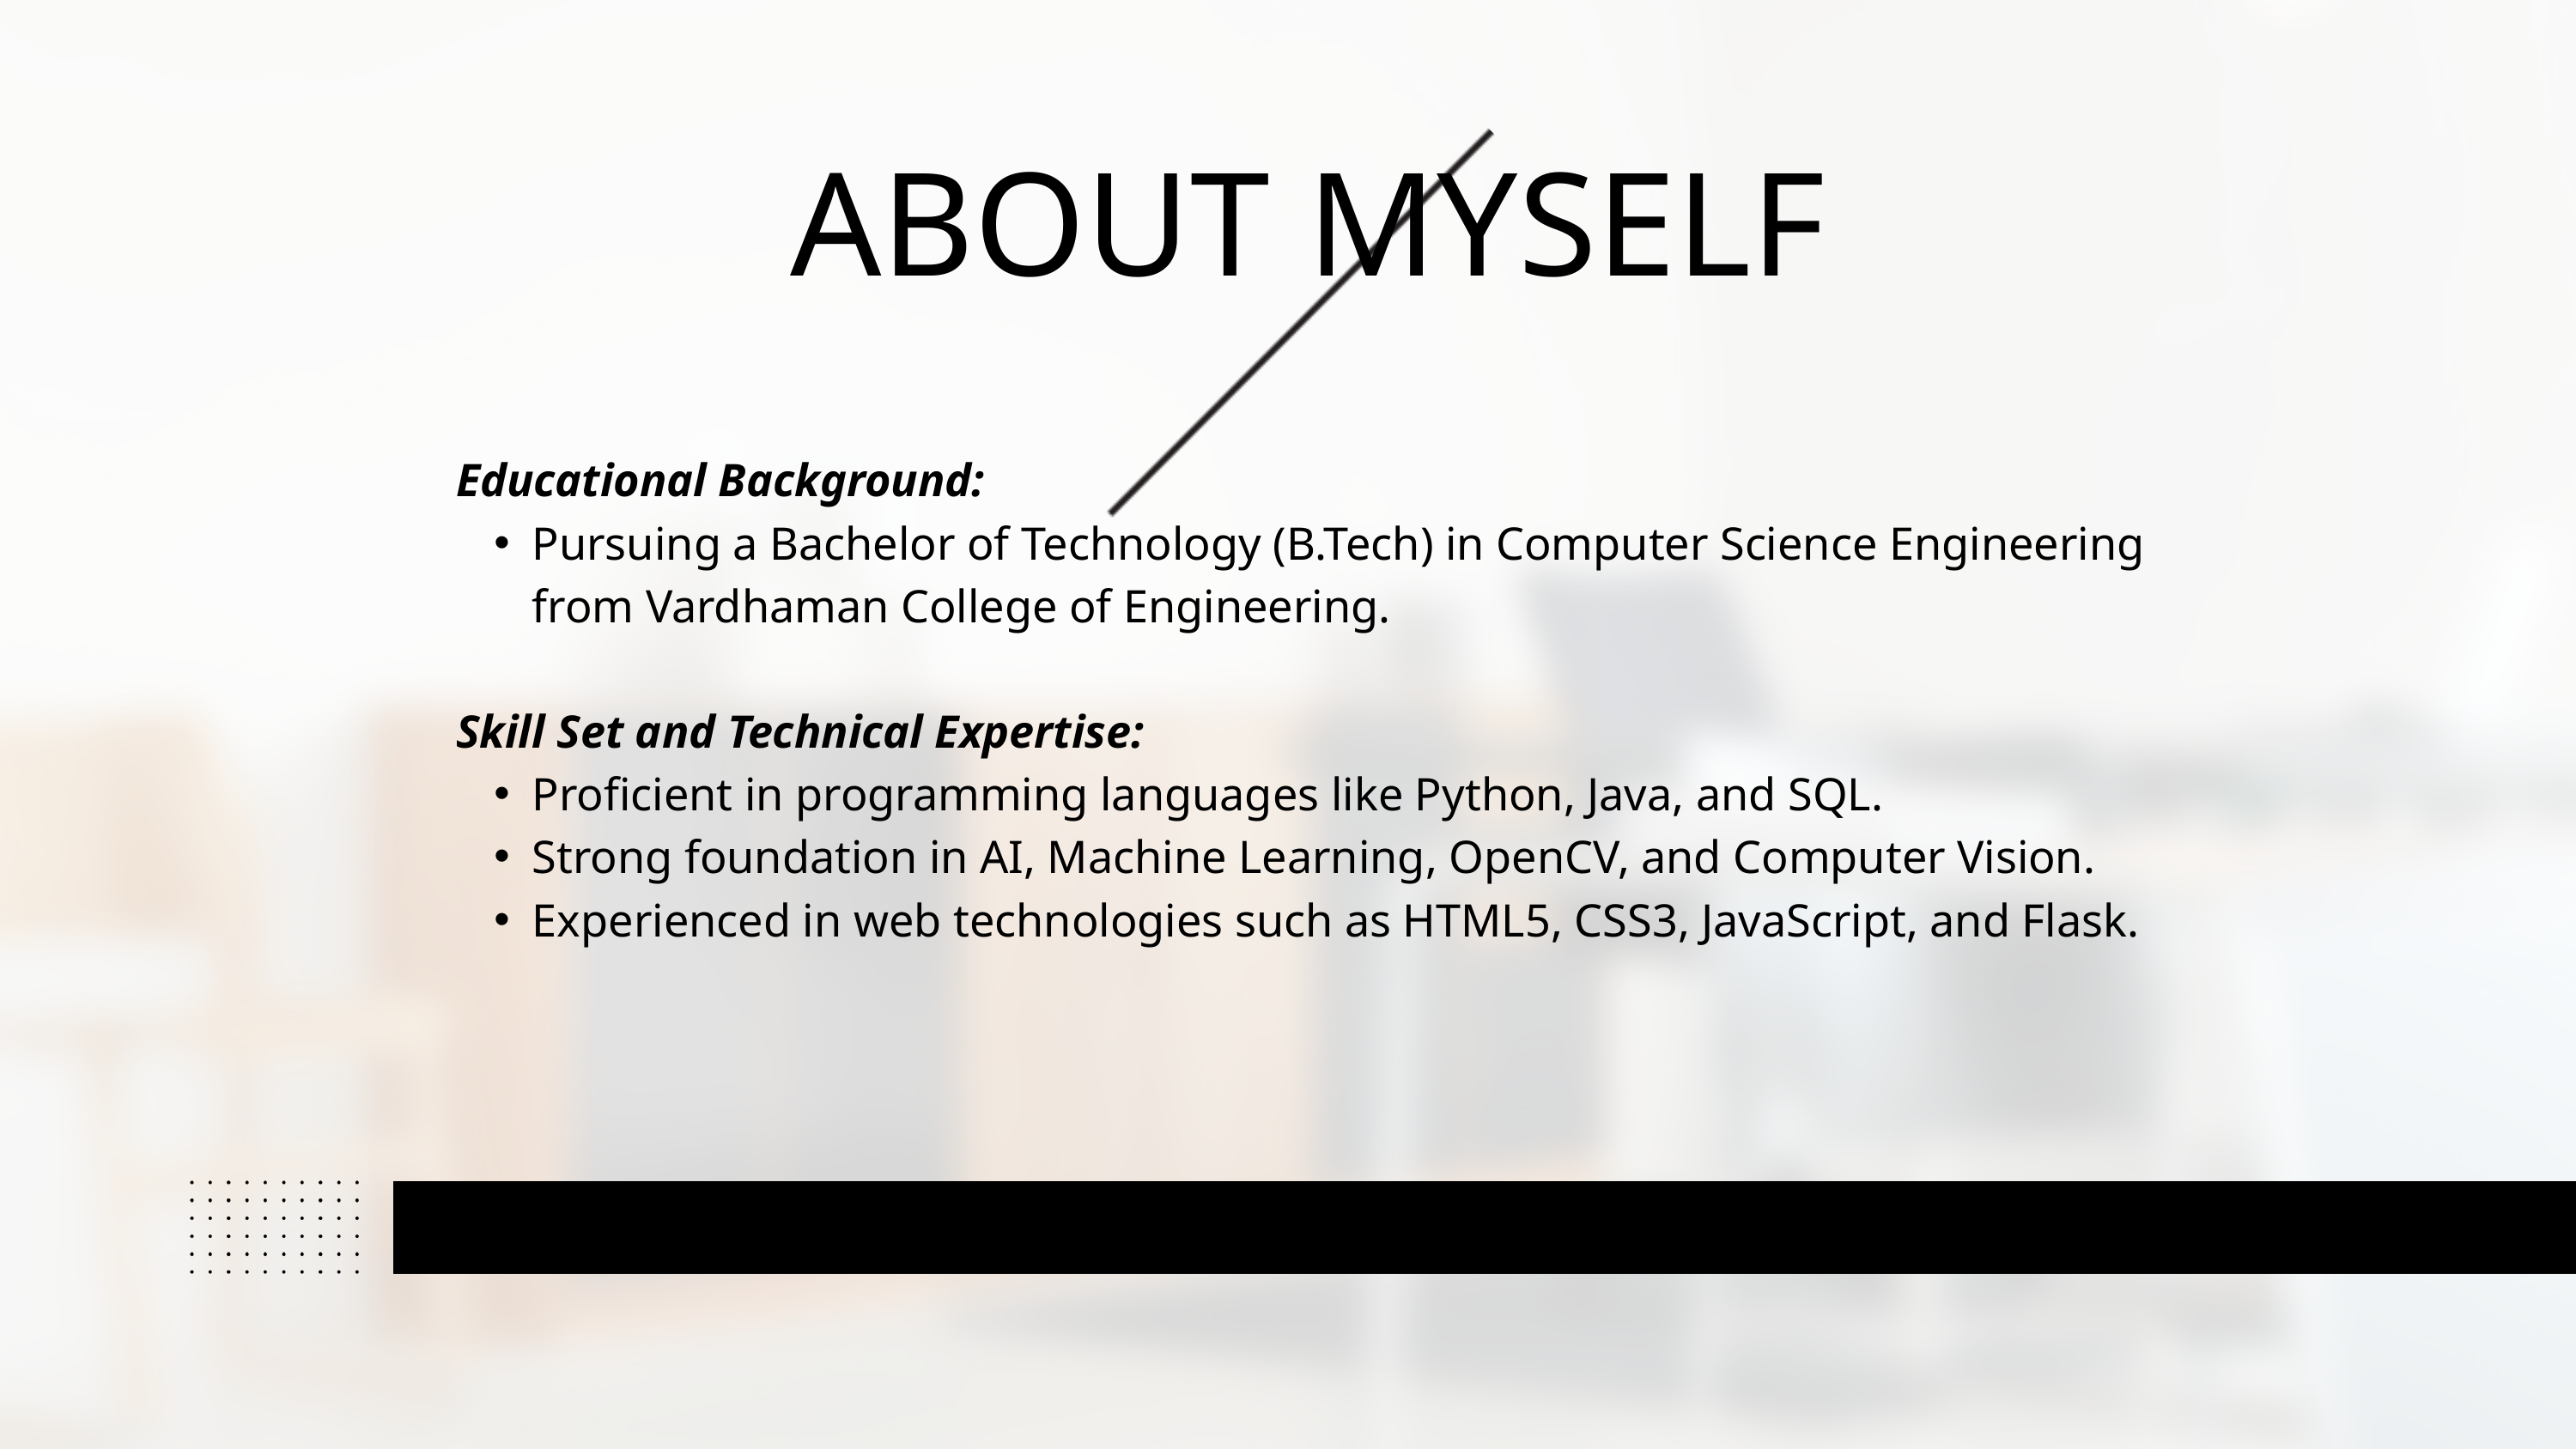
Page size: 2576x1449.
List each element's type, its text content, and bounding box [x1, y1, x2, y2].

text_box [1038, 0, 1537, 177]
text_box [0, 0, 2576, 1449]
text_box Educational Background: Pursuing a Bachelor of Technology (B.Tech) in Computer Science Engineering from Vardhaman College of Engineering. Skill Set and Technical Expertise: Proficient in programming languages like Python, Java, and SQL. Strong foundation in AI, Machine Learning, OpenCV, and Computer Vision. Experienced in web technologies such as HTML5, CSS3, JavaScript, and Flask. [455, 443, 2228, 1009]
text_box [190, 1180, 359, 1274]
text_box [392, 1180, 2576, 1274]
text_box [878, 305, 1698, 749]
text_box ABOUT MYSELF [526, 177, 2090, 305]
